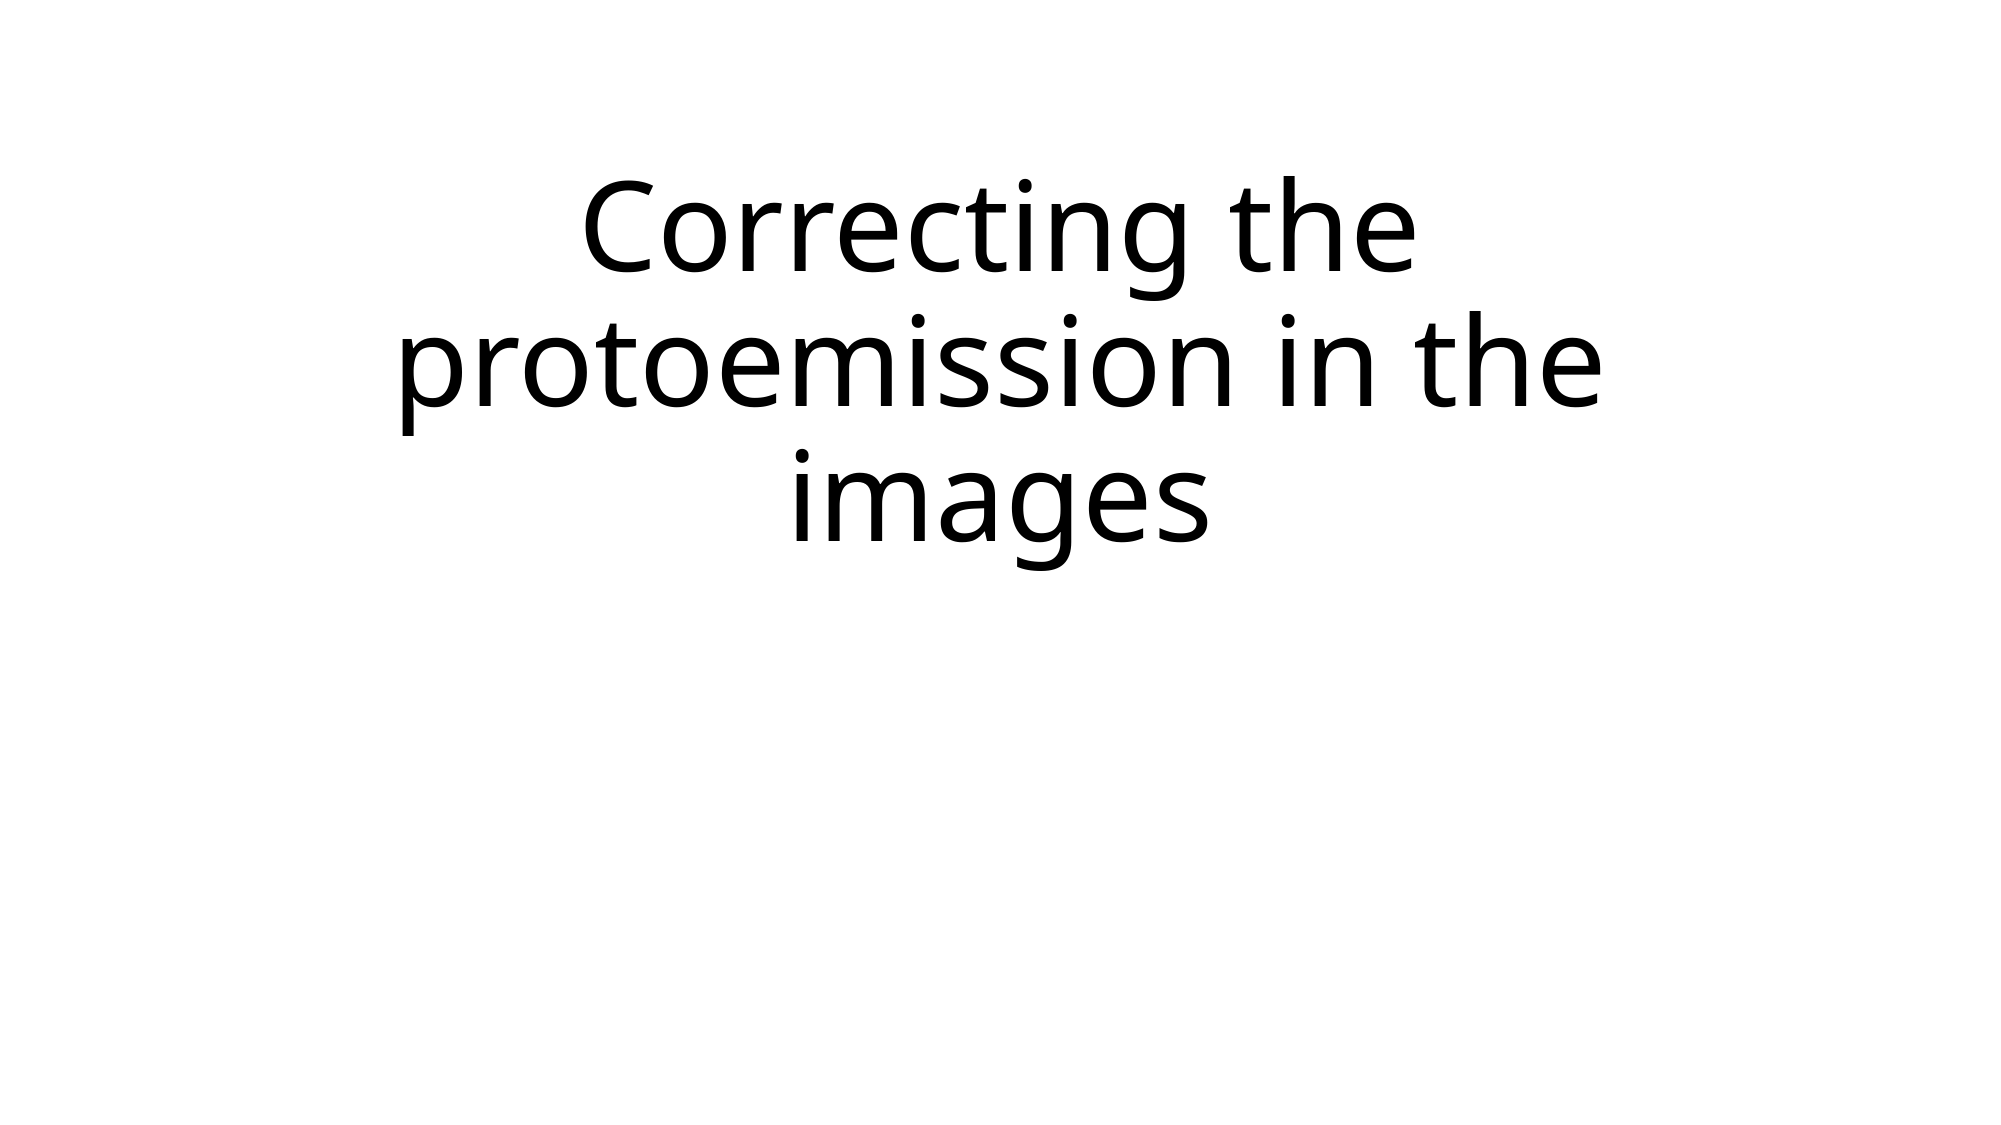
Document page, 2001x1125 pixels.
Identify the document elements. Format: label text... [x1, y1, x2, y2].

title Correcting the protoemission in the images [249, 184, 1750, 576]
